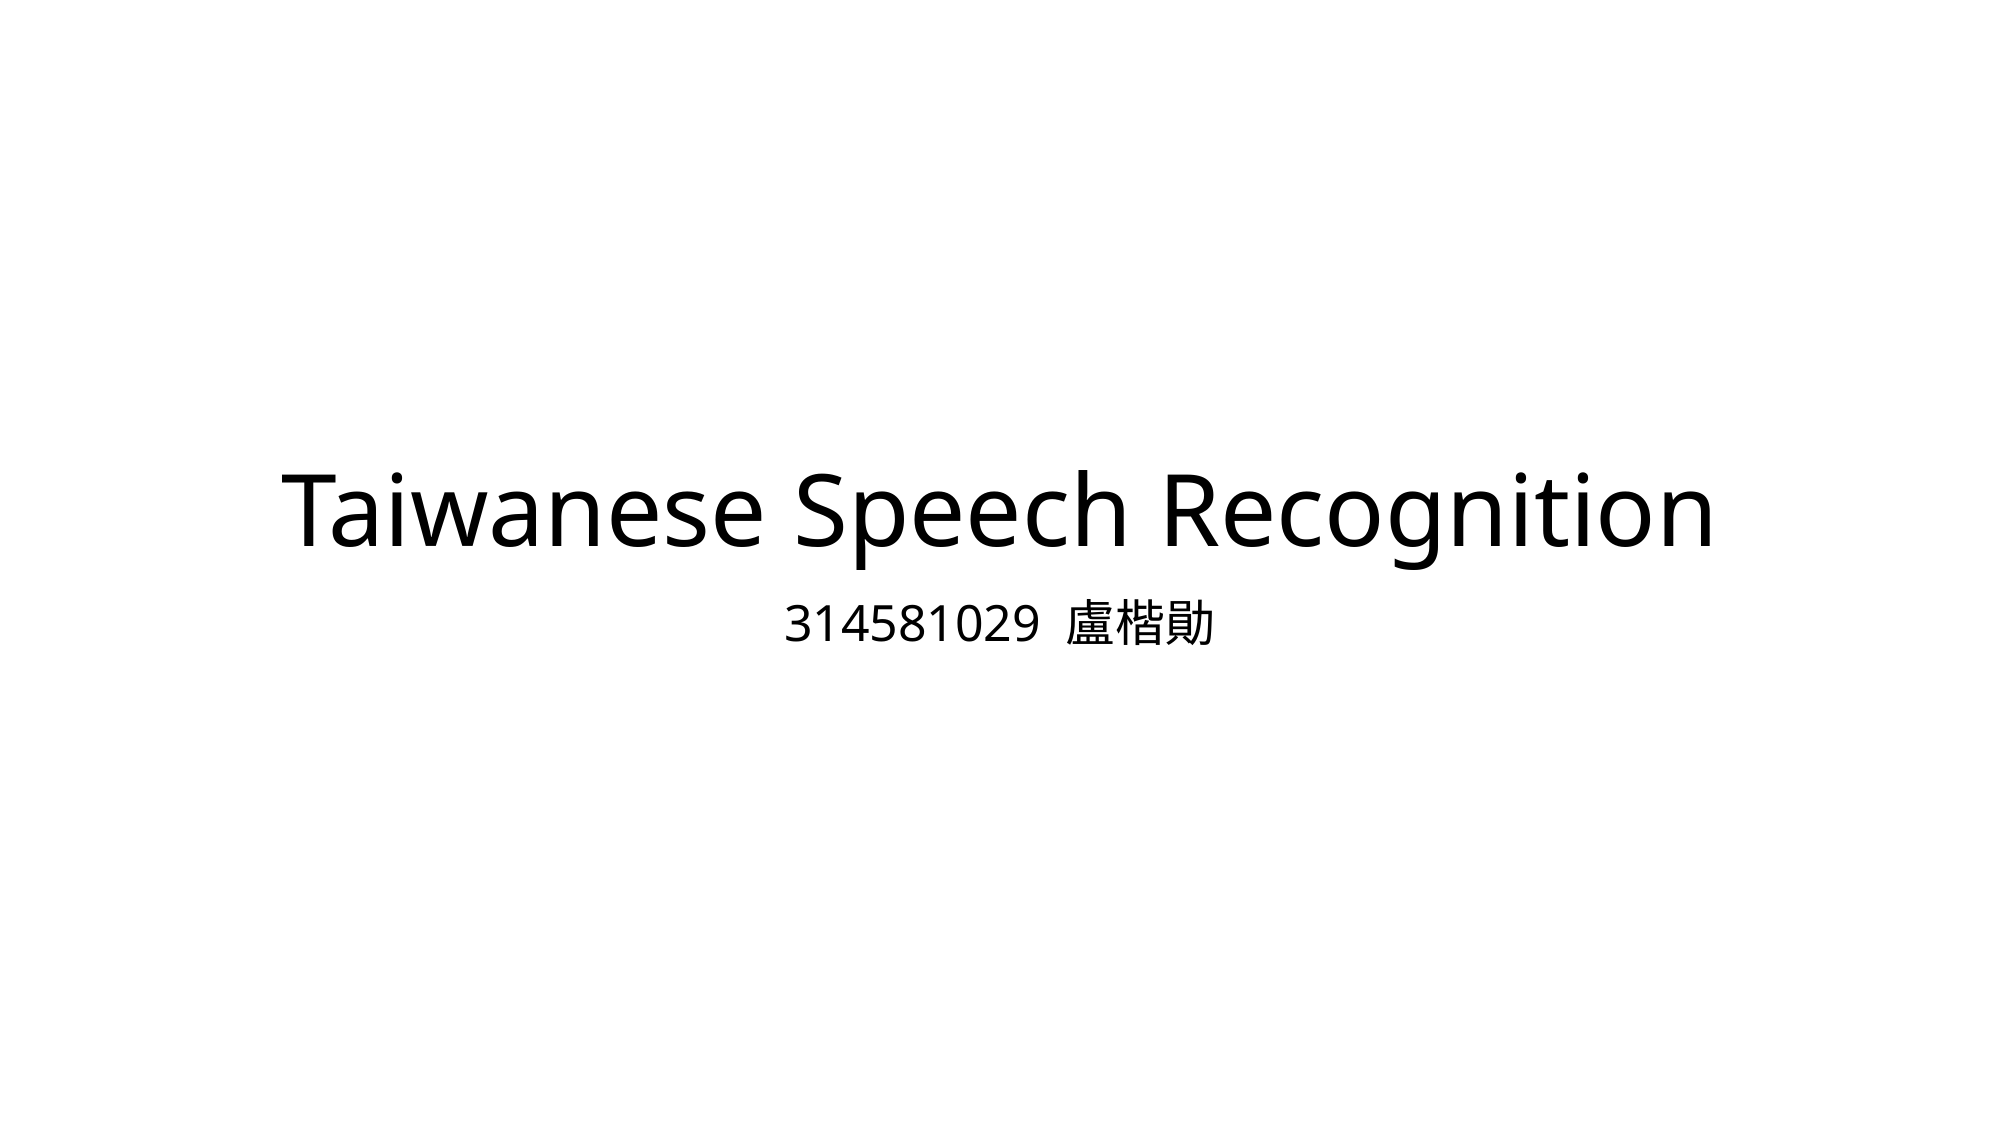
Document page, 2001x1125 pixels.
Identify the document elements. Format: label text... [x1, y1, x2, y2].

subtitle 314581029 盧楷勛 [249, 590, 1750, 863]
title Taiwanese Speech Recognition [249, 184, 1750, 576]
